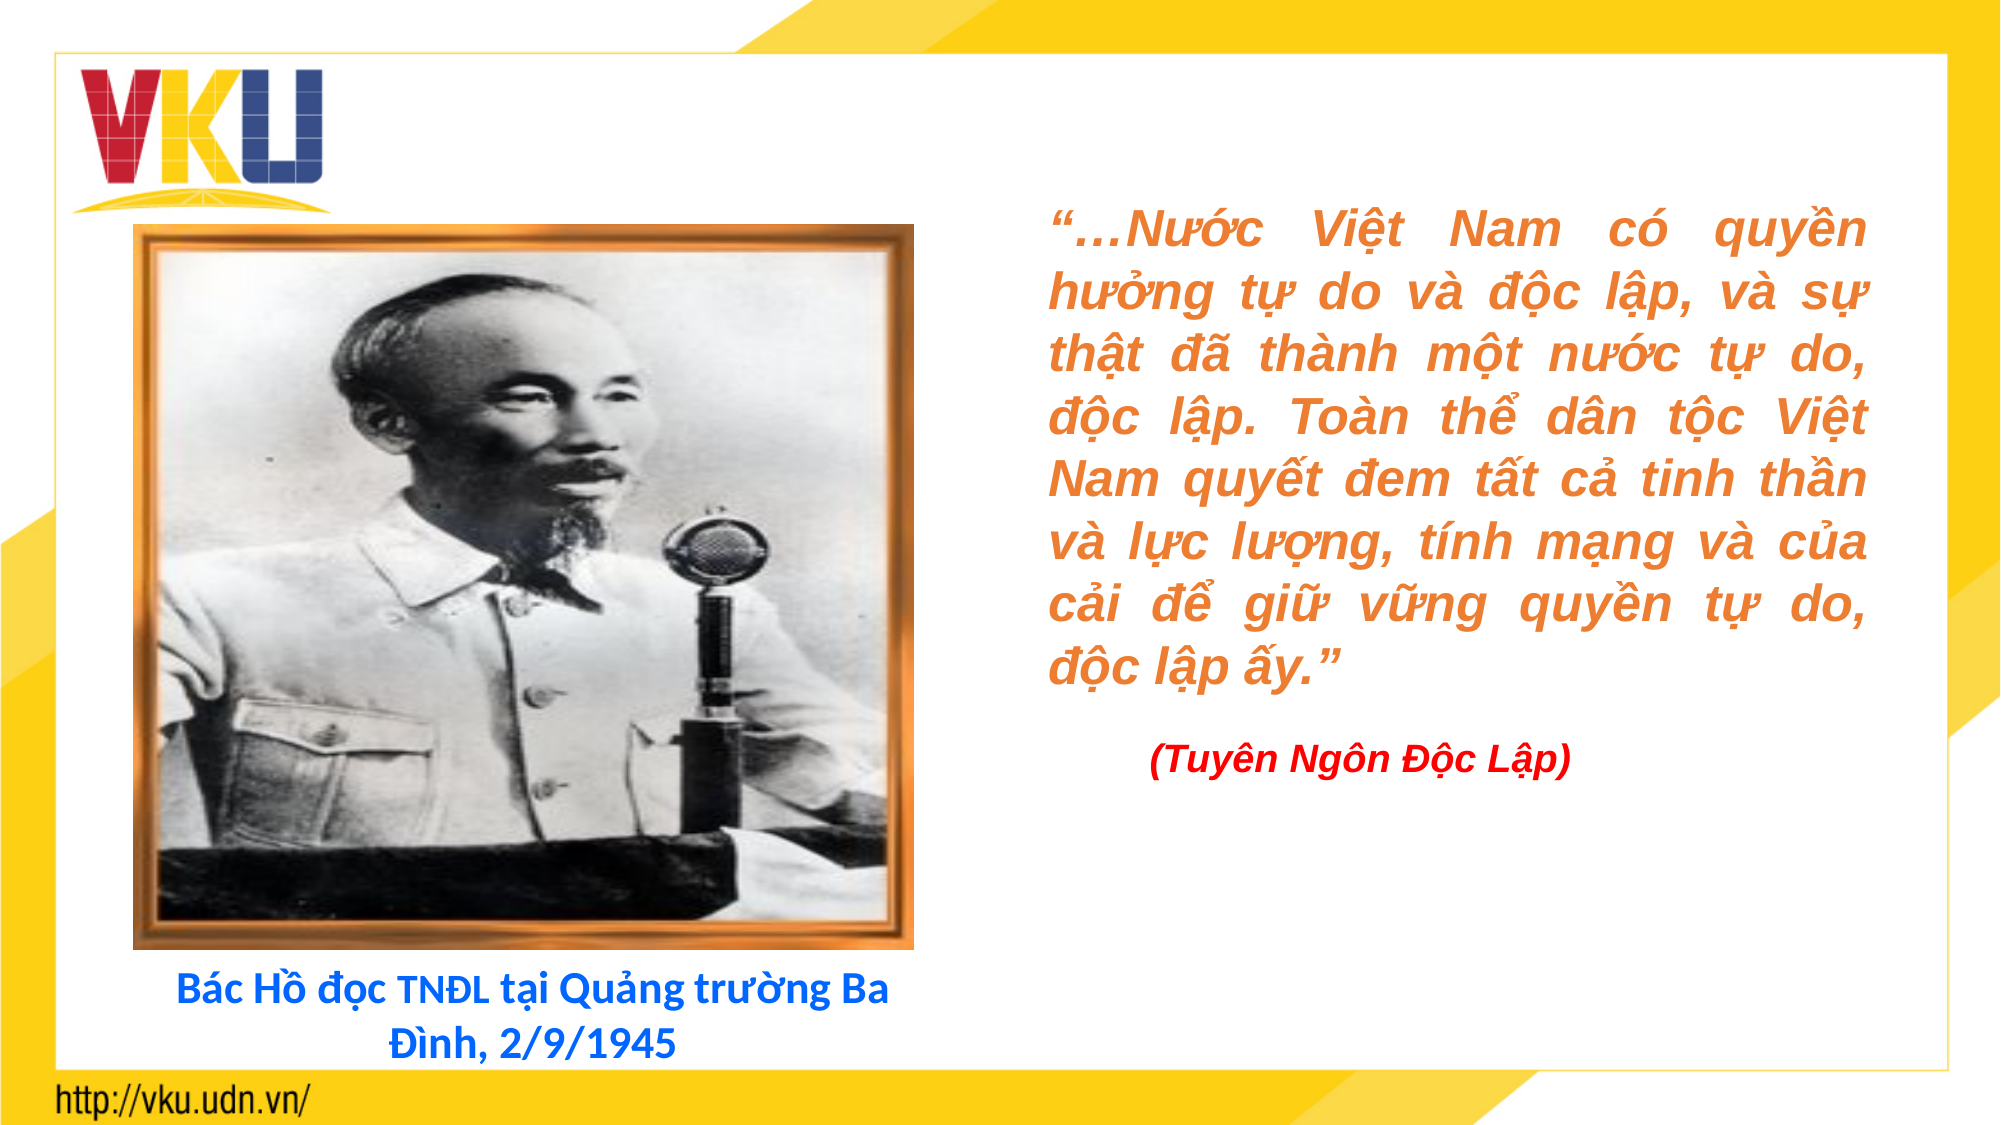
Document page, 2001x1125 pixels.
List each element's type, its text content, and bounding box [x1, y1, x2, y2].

text_box Bác Hồ đọc TNĐL tại Quảng trường Ba Đình, 2/9/1945 [133, 949, 934, 1075]
picture [0, 0, 2001, 1125]
text_box “…Nước Việt Nam có quyền hưởng tự do và độc lập, và sự thật đã thành một nước tự do, độc lập. Toàn thể dân tộc Việt Nam quyết đem tất cả tinh thần và lực lượng, tính mạng và của cải để giữ vững quyền tự do, độc lập ấy.” (Tuyên Ngôn Độc Lập) [1033, 187, 1884, 791]
